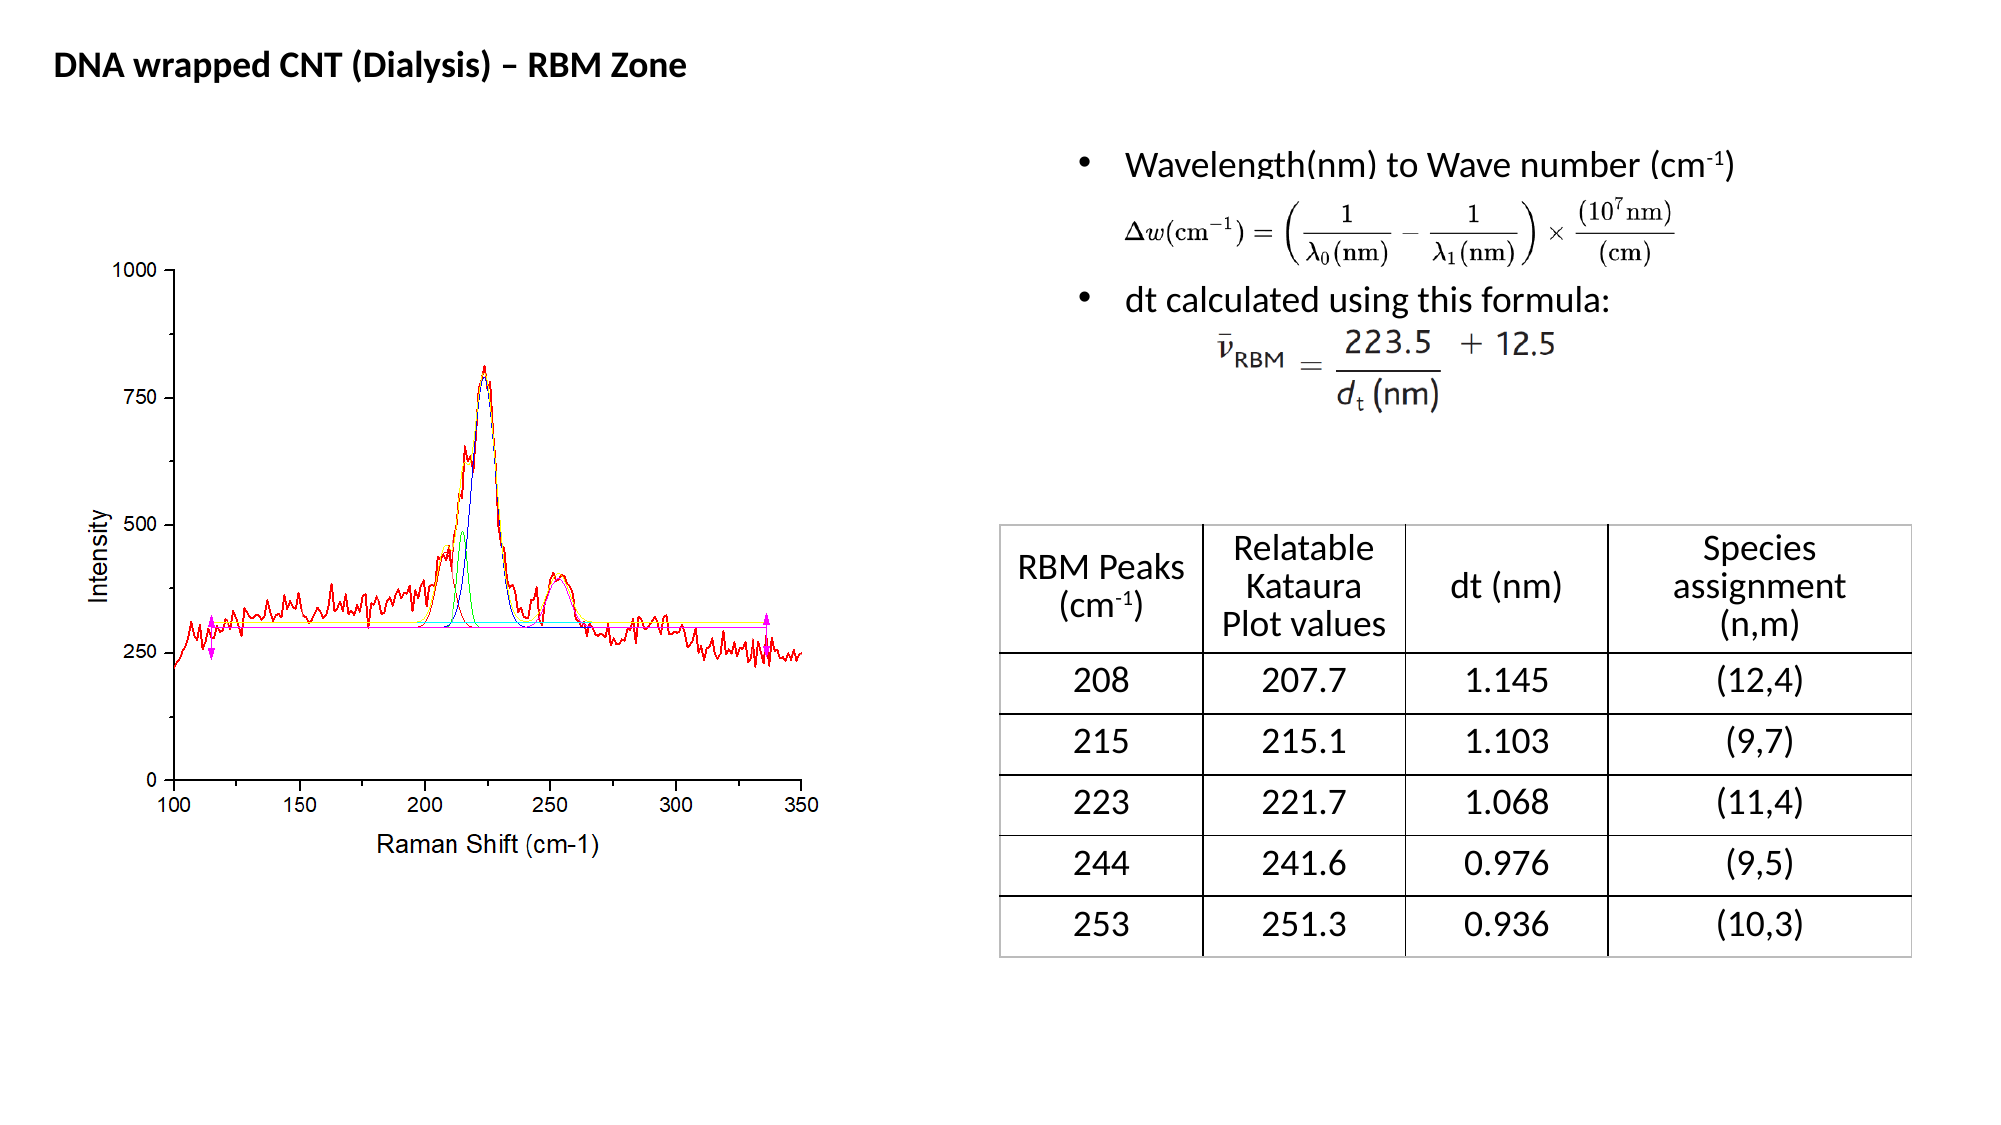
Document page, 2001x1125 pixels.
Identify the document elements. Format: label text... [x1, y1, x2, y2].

table_cell 1.068 [1406, 776, 1607, 835]
table_cell 251.3 [1204, 897, 1405, 956]
table_cell 1.103 [1406, 715, 1607, 774]
table_cell (11,4) [1609, 776, 1911, 835]
table_cell (9,7) [1609, 715, 1911, 774]
table_cell 253 [1001, 897, 1202, 956]
text_box DNA wrapped CNT (Dialysis) – RBM Zone [38, 32, 762, 93]
table_cell (10,3) [1609, 897, 1911, 956]
table_cell 0.936 [1406, 897, 1607, 956]
table_cell 215 [1001, 715, 1202, 774]
table_cell 207.7 [1204, 654, 1405, 713]
table_cell (9,5) [1609, 836, 1911, 895]
table_cell 221.7 [1204, 776, 1405, 835]
table_cell 244 [1001, 836, 1202, 895]
table_cell 1.145 [1406, 654, 1607, 713]
table_header Species assignment (n,m) [1609, 526, 1911, 652]
table_cell 215.1 [1204, 715, 1405, 774]
table_cell 241.6 [1204, 836, 1405, 895]
table_cell 223 [1001, 776, 1202, 835]
picture [78, 233, 828, 866]
table_cell 0.976 [1406, 836, 1607, 895]
table_header Relatable Kataura Plot values [1204, 526, 1405, 652]
table_cell (12,4) [1609, 654, 1911, 713]
table_header RBM Peaks (cm-1) [1001, 526, 1202, 652]
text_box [1063, 132, 1841, 420]
table_cell 208 [1001, 654, 1202, 713]
table_header dt (nm) [1406, 526, 1607, 652]
